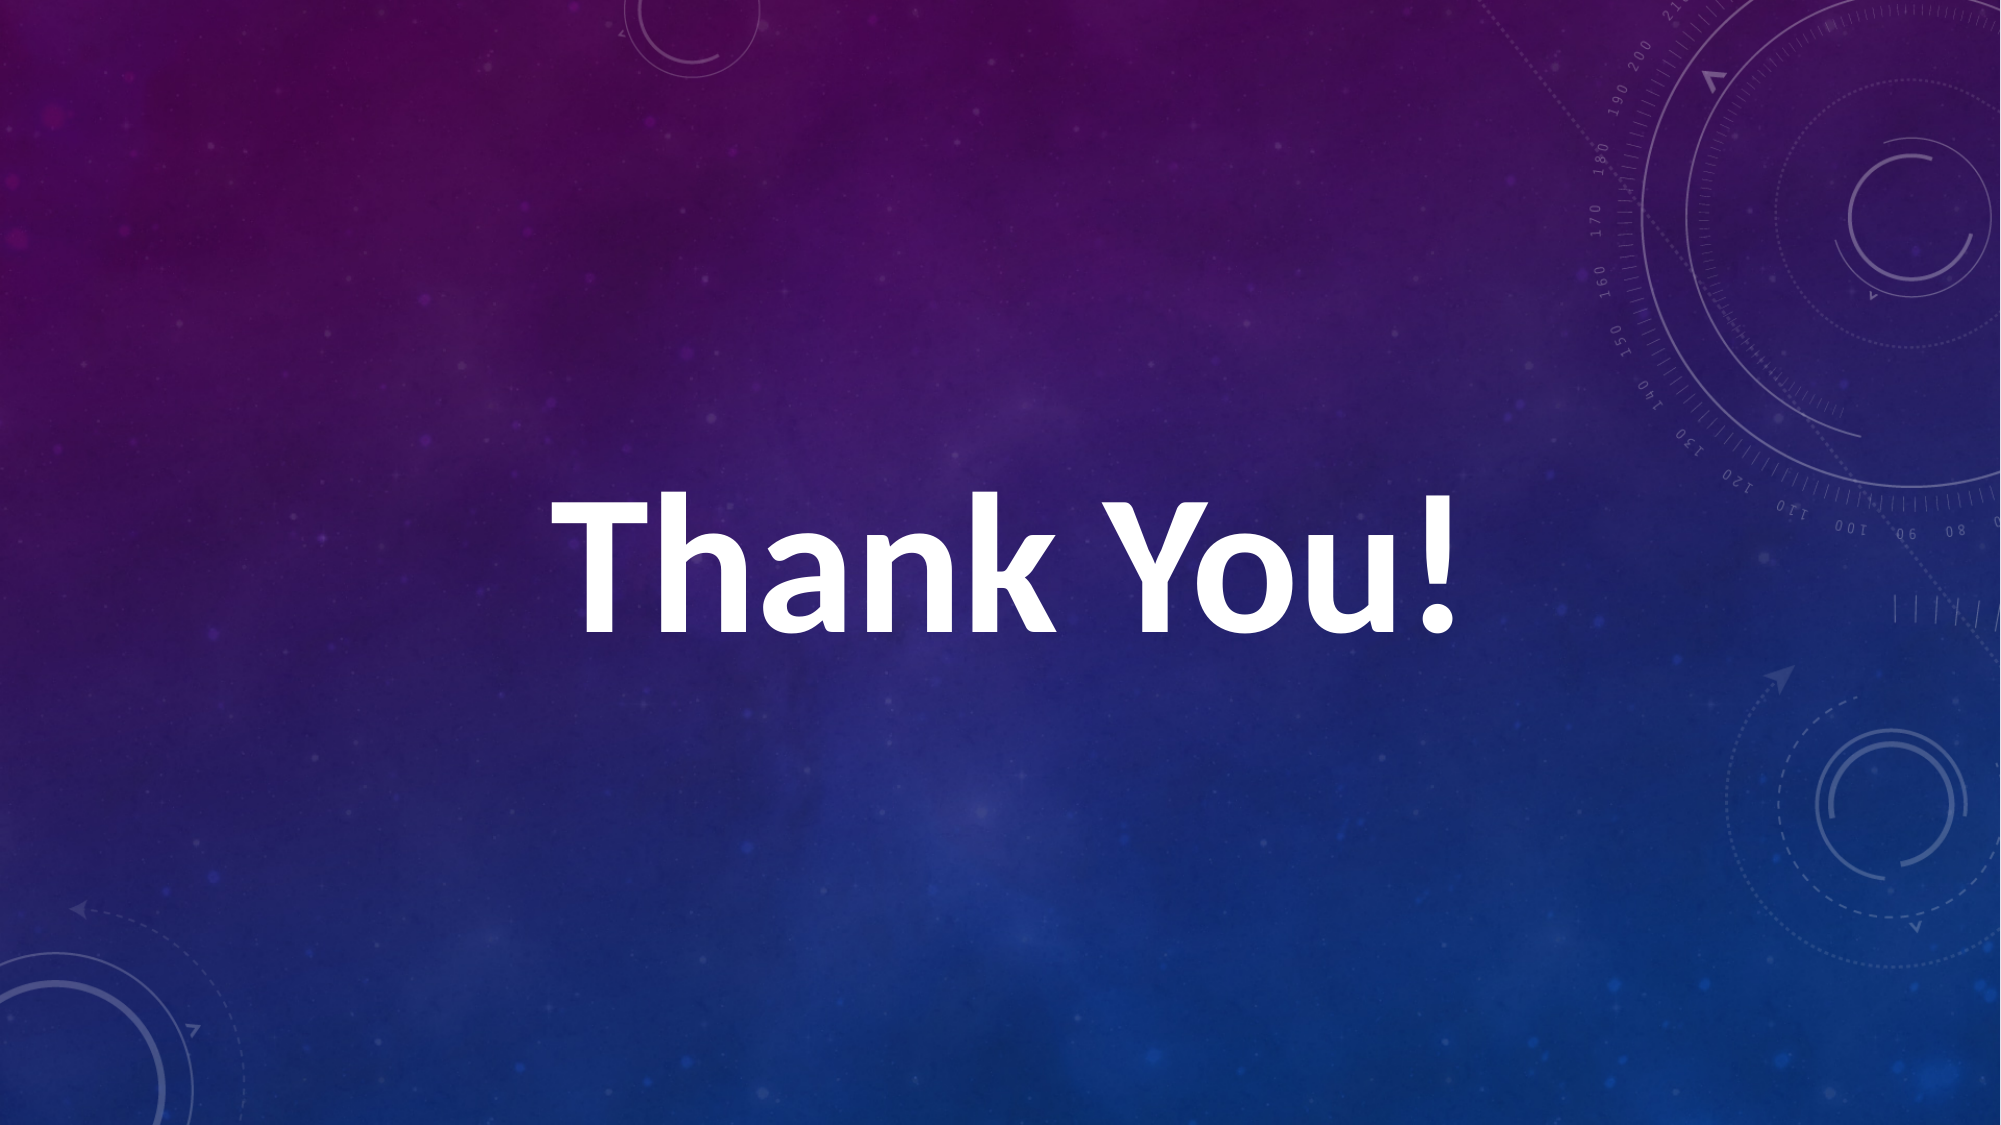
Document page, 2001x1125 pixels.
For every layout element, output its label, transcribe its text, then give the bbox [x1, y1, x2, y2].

picture [0, 0, 2001, 1125]
text_box Thank You! [476, 424, 1546, 680]
